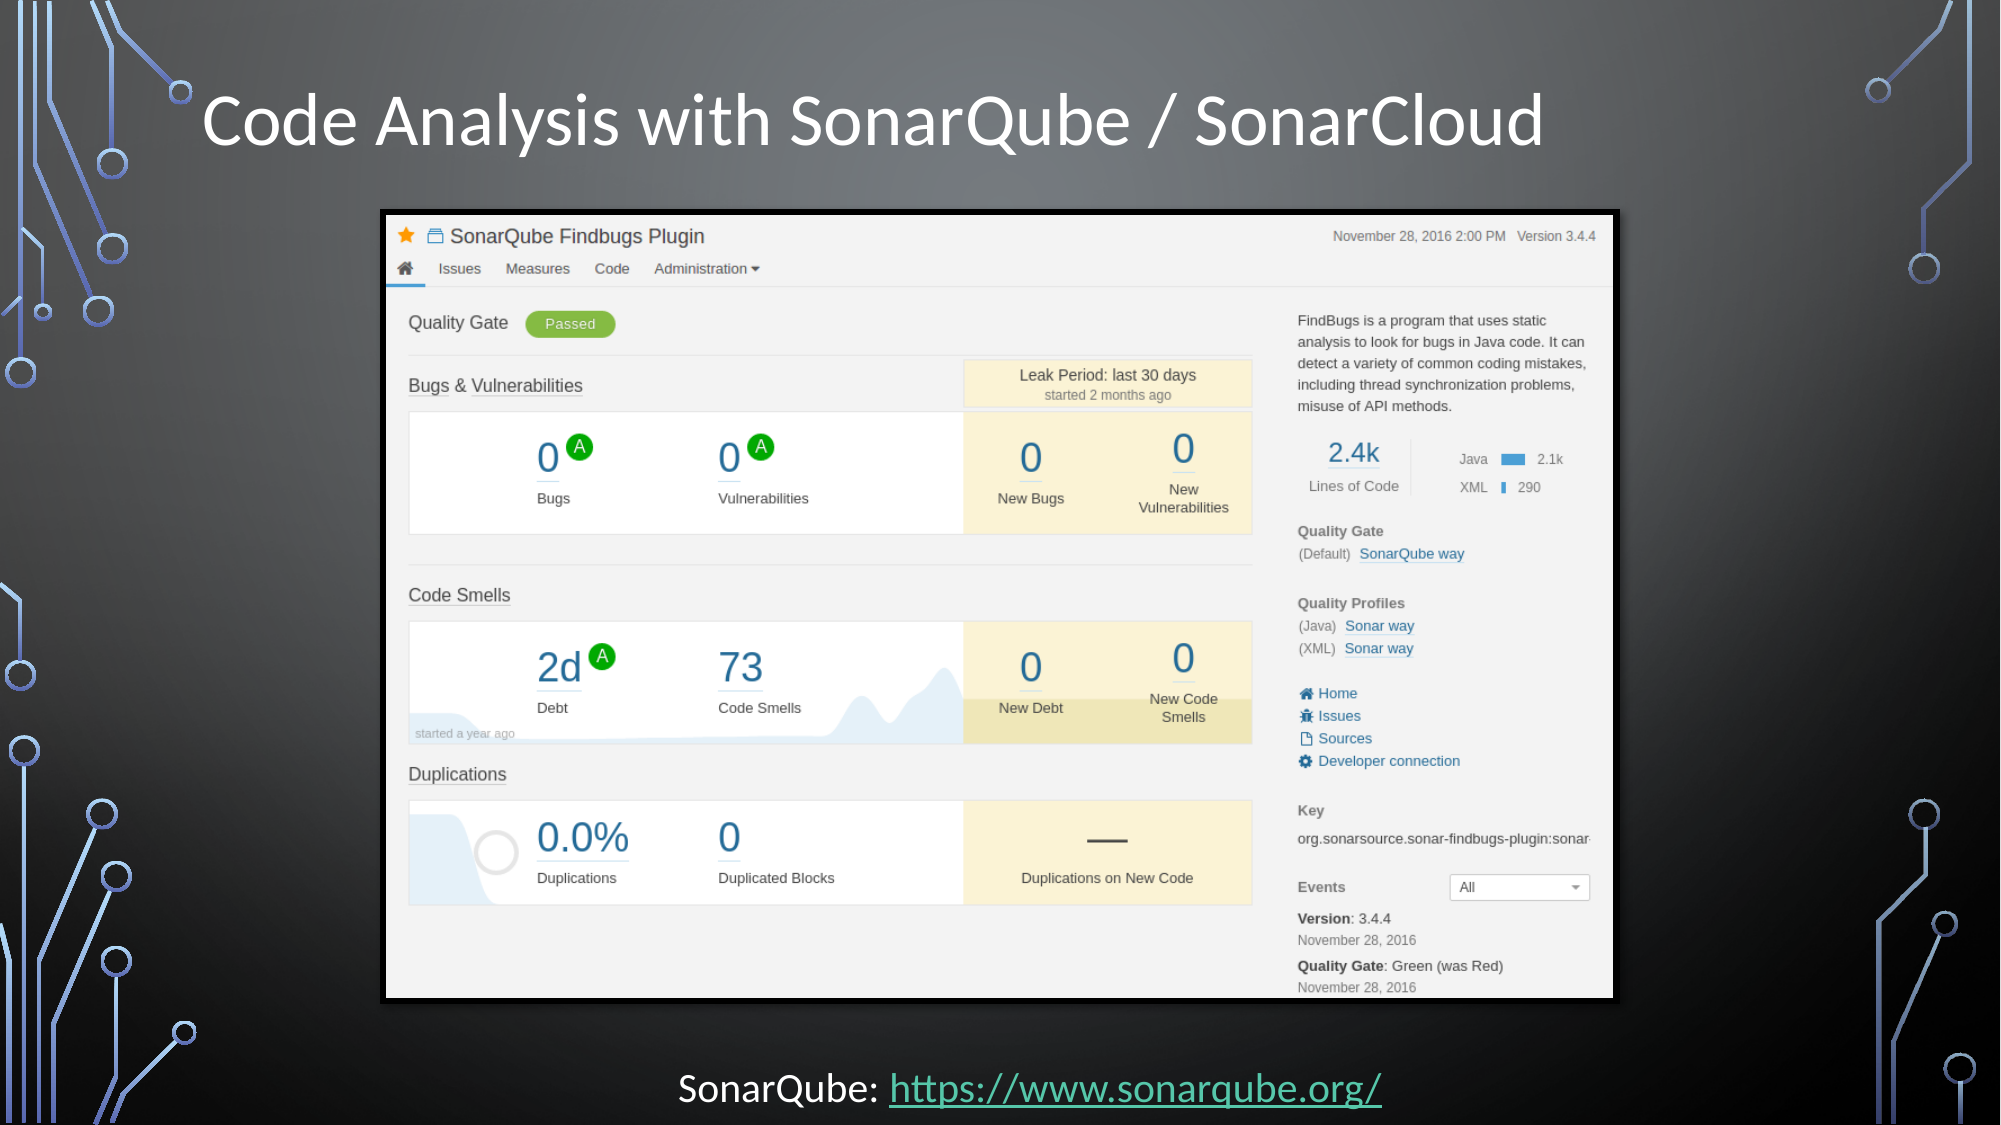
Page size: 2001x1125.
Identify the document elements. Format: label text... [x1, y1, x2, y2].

title Code Analysis with SonarQube / SonarCloud [187, 0, 1813, 243]
text_box SonarQube: https://www.sonarqube.org/ [0, 1043, 1985, 1125]
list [385, 214, 1614, 998]
